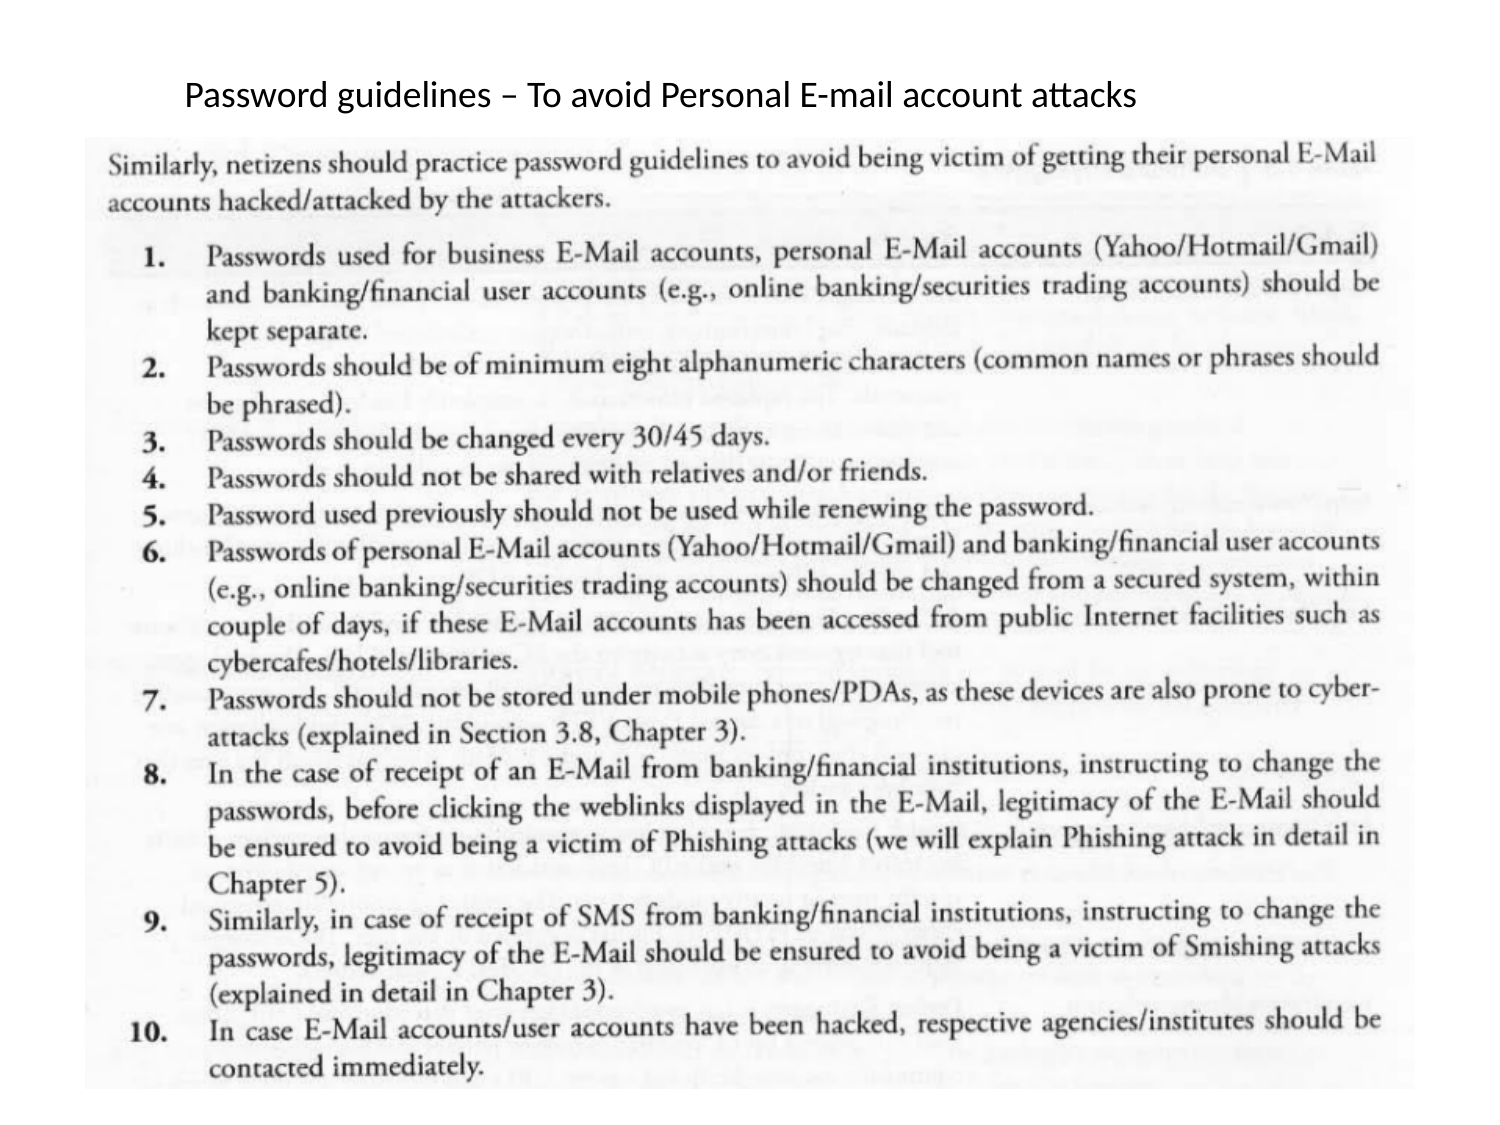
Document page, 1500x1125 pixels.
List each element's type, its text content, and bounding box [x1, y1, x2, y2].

text_box Password guidelines – To avoid Personal E-mail account attacks [169, 62, 1263, 123]
picture [85, 137, 1415, 1090]
